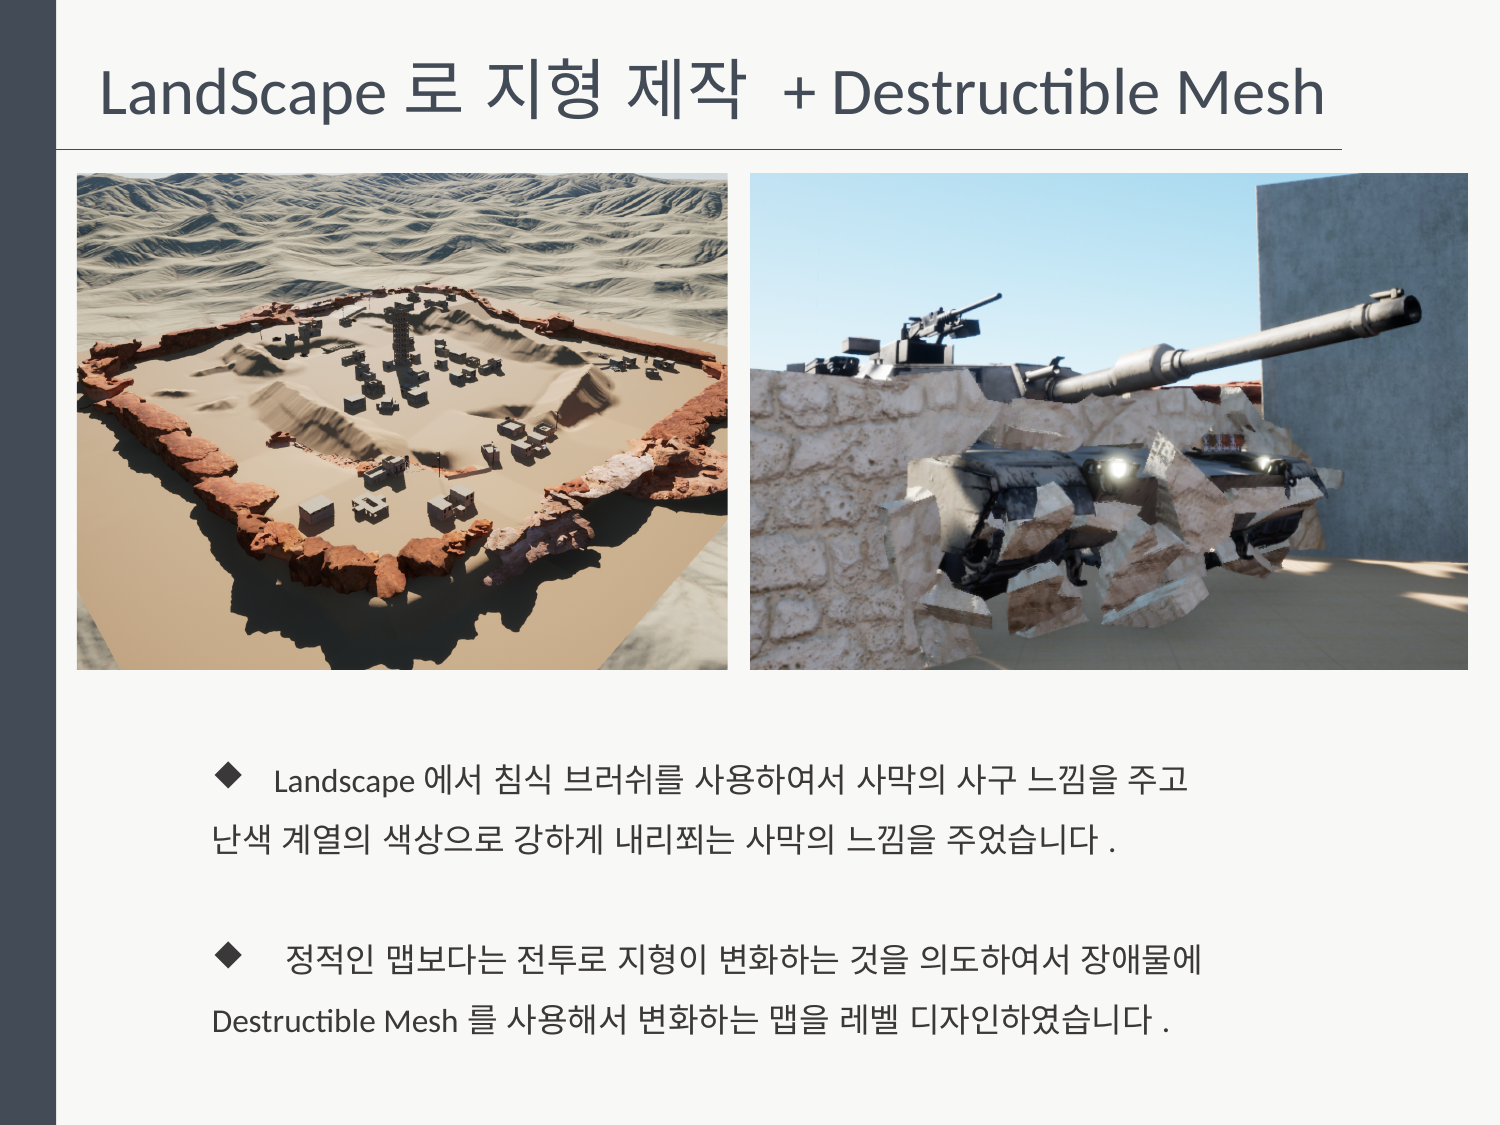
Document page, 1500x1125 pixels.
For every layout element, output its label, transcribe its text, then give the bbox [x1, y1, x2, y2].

text_box Landscape에서 침식 브러쉬를 사용하여서 사막의 사구 느낌을 주고 난색 계열의 색상으로 강하게 내리쬐는 사막의 느낌을 주었습니다. 정적인 맵보다는 전투로 지형이 변화하는 것을 의도하여서 장애물에 Destructible Mesh를 사용해서 변화하는 맵을 레벨 디자인하였습니다. [197, 732, 1341, 1107]
picture [76, 173, 728, 670]
text_box LandScape로 지형 제작 + Destructible Mesh [84, 40, 1342, 136]
picture [749, 173, 1468, 670]
text_box [0, 0, 57, 1125]
